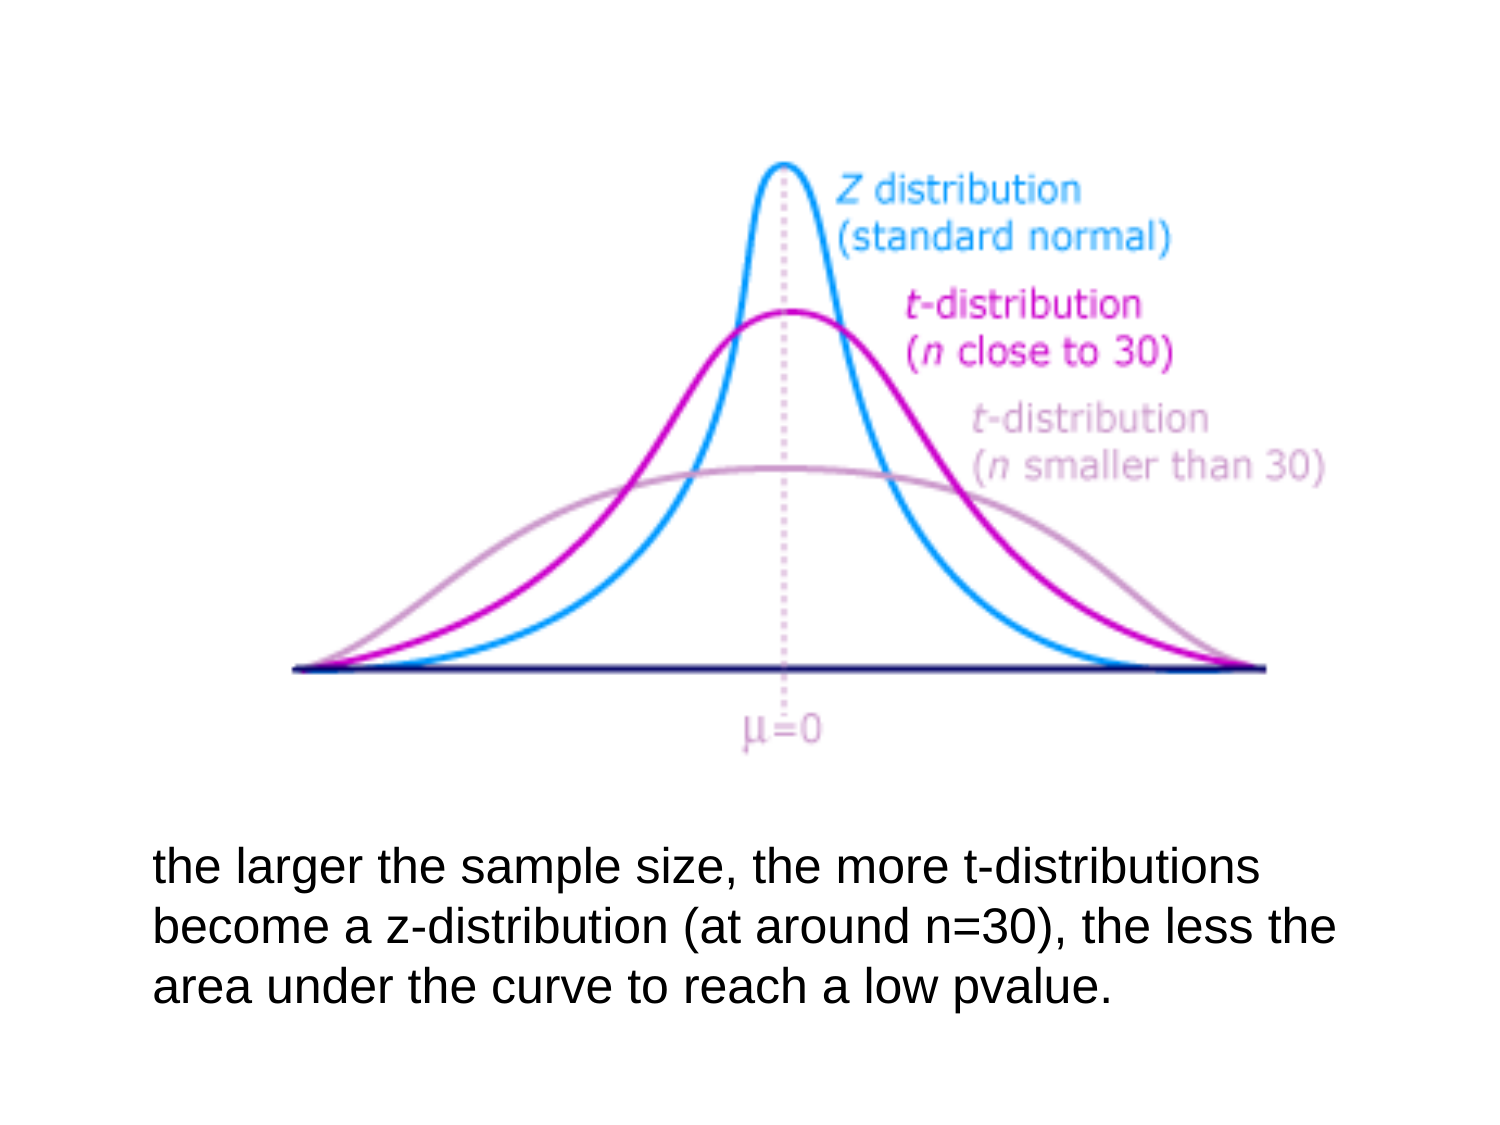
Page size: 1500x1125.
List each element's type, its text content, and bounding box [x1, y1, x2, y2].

text_box the larger the sample size, the more t-distributions become a z-distribution (at around n=30), the less the area under the curve to reach a low pvalue. [137, 826, 1388, 1021]
picture [215, 137, 1388, 763]
